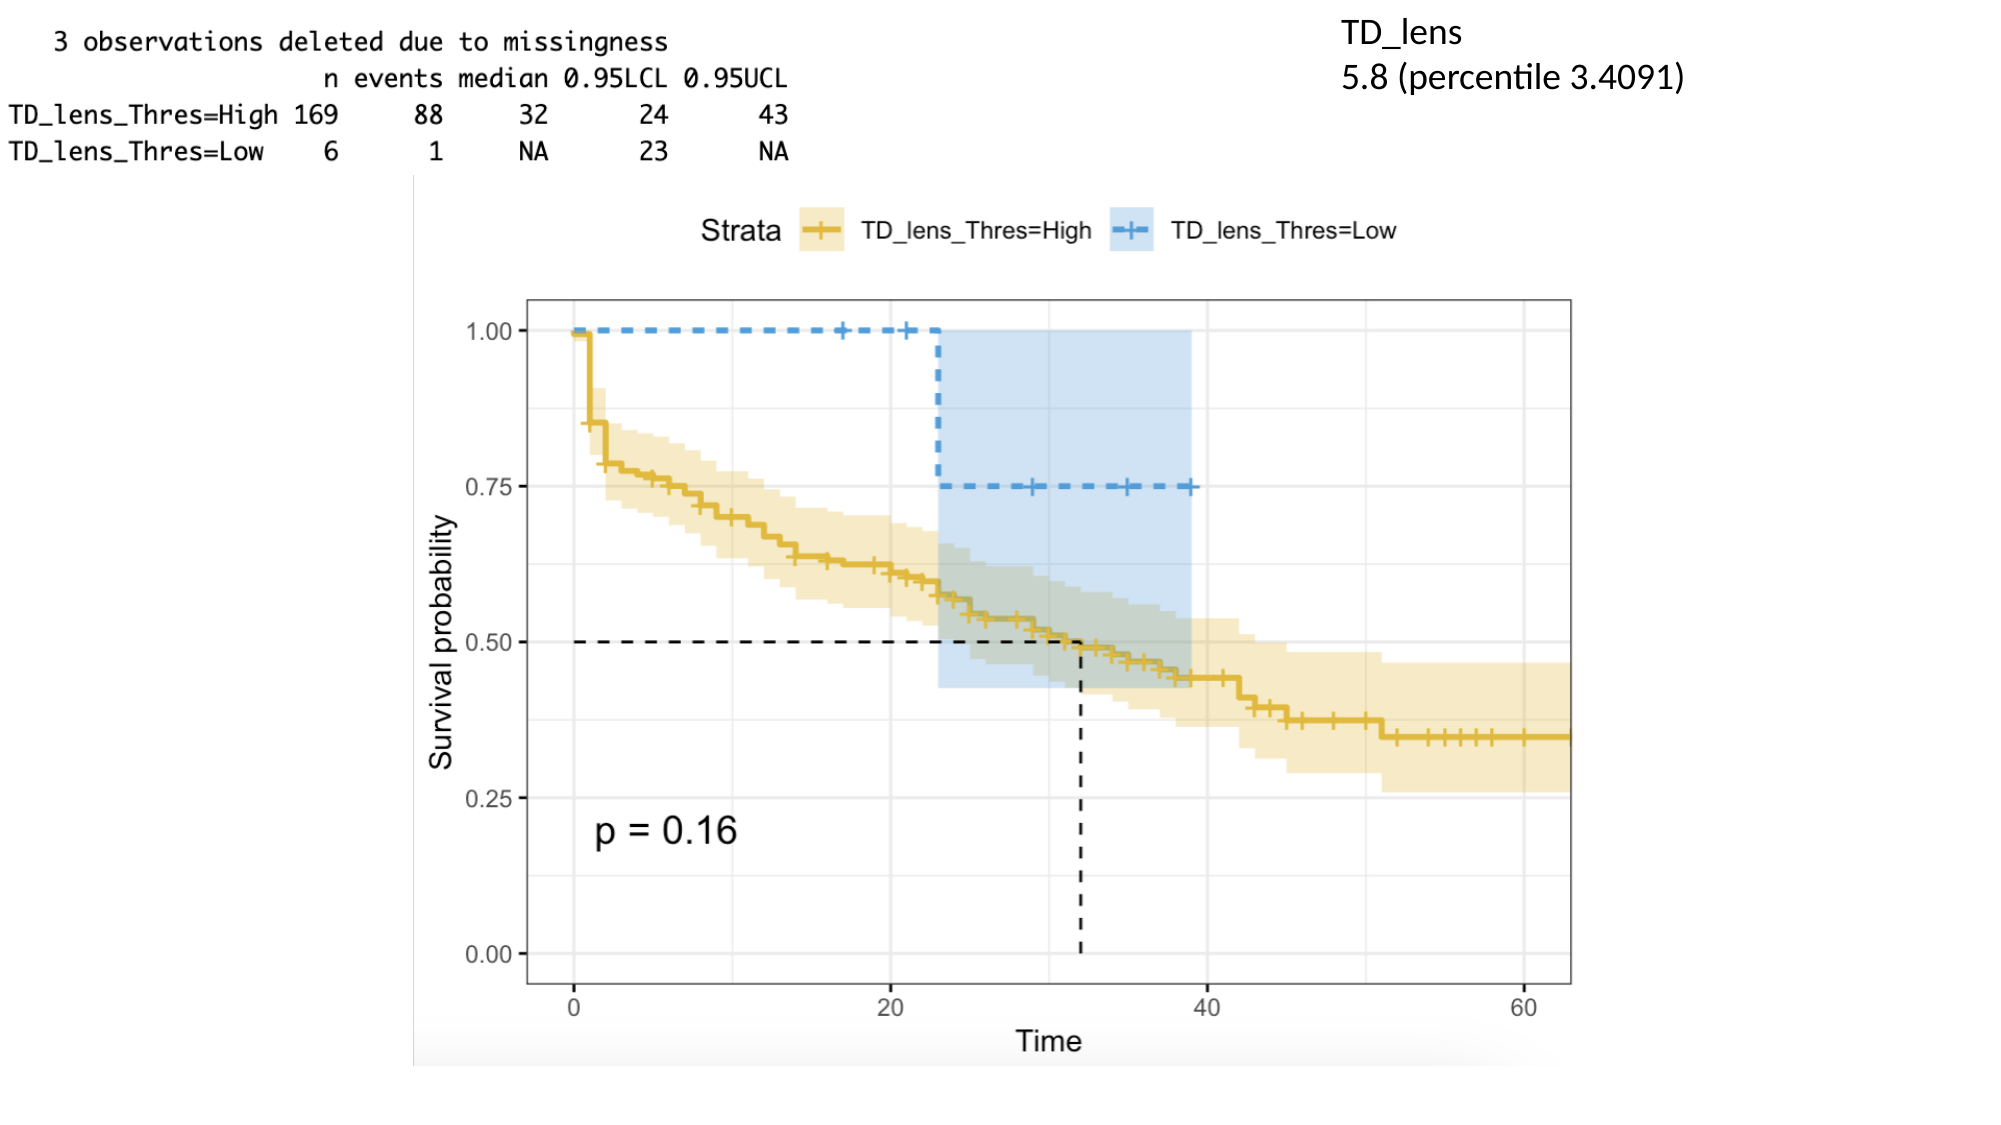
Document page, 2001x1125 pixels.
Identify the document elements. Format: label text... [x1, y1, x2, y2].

text_box TD_lens 5.8 (percentile 3.4091) [1326, 0, 1915, 105]
picture [0, 11, 1587, 1066]
